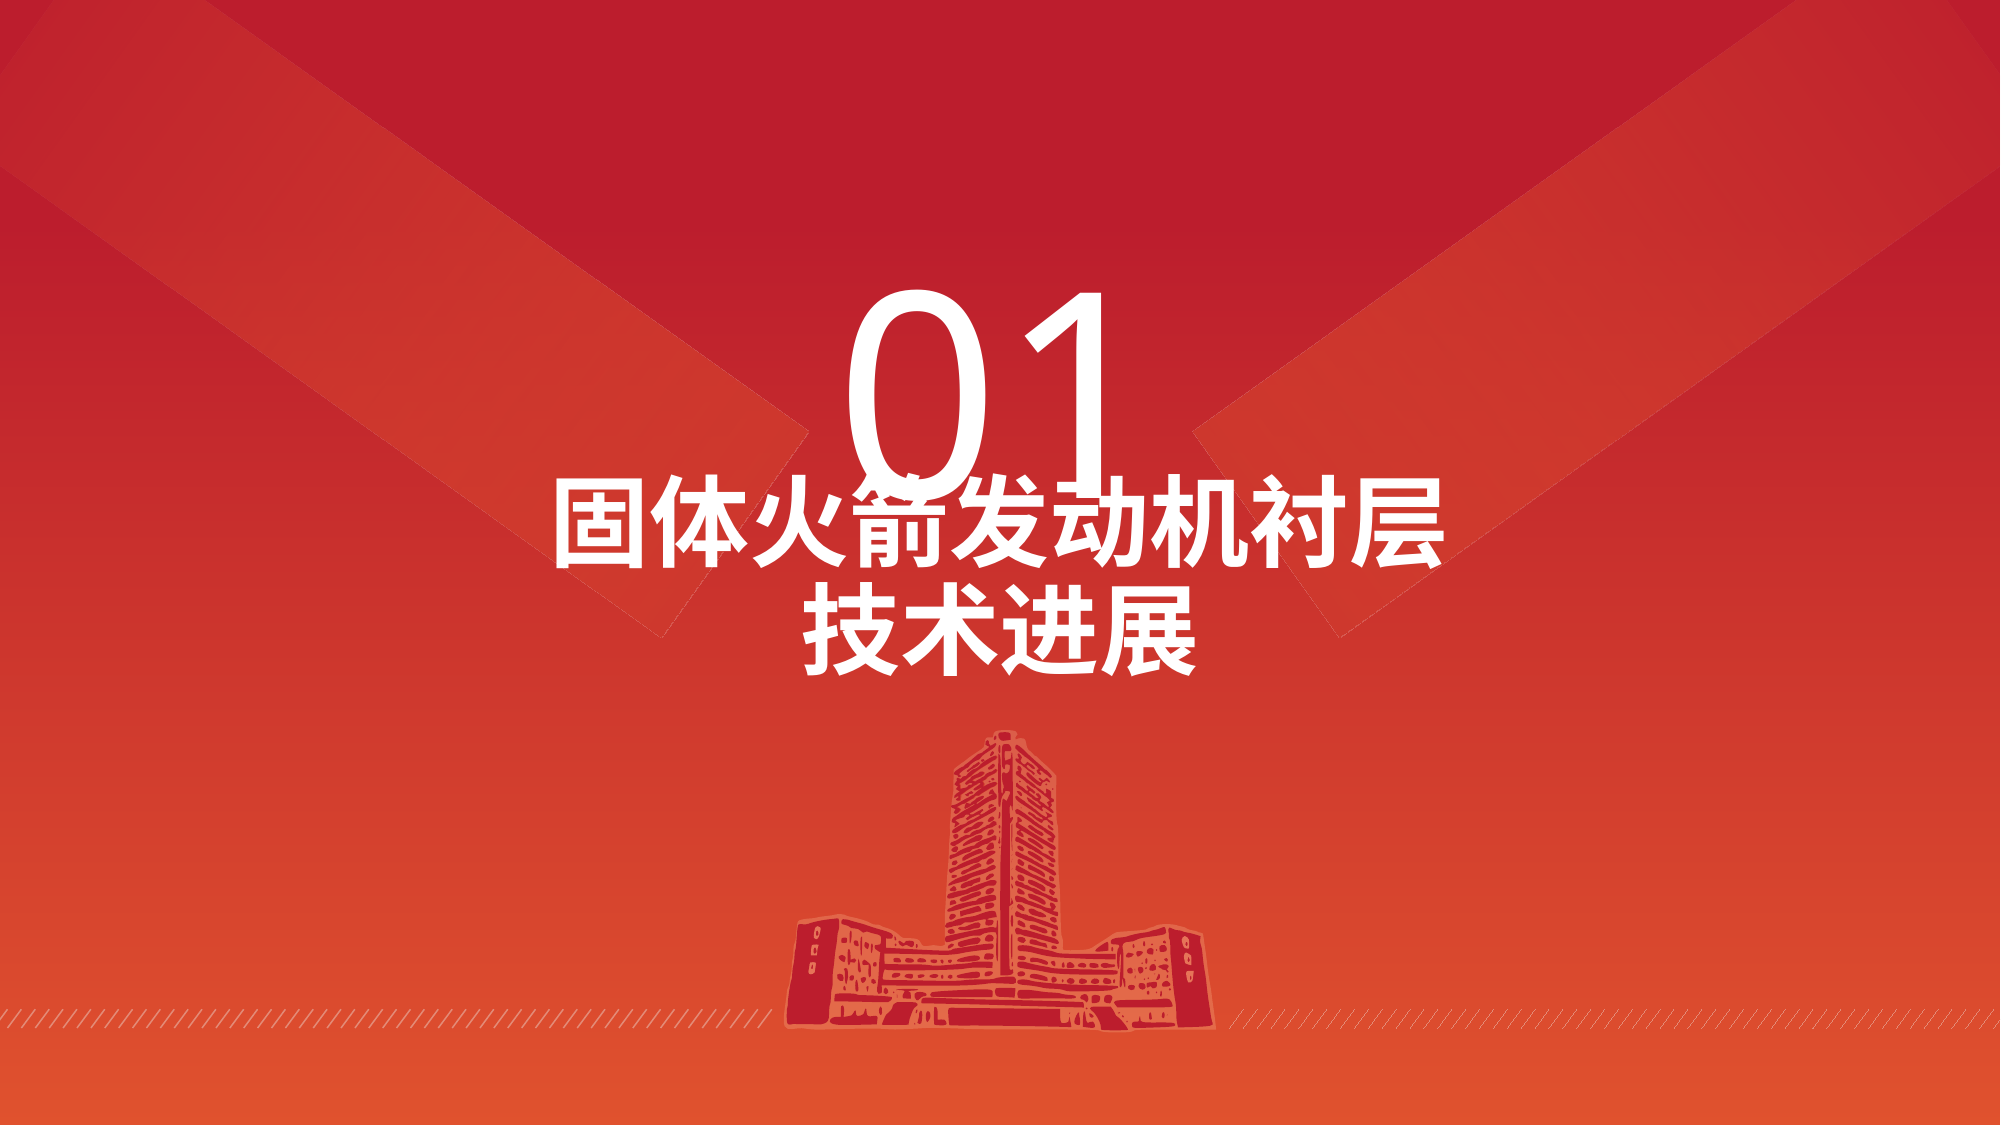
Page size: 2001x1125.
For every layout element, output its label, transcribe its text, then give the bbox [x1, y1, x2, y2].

list 固体火箭发动机衬层技术进展 [495, 466, 1505, 700]
list 01 [785, 242, 1215, 572]
